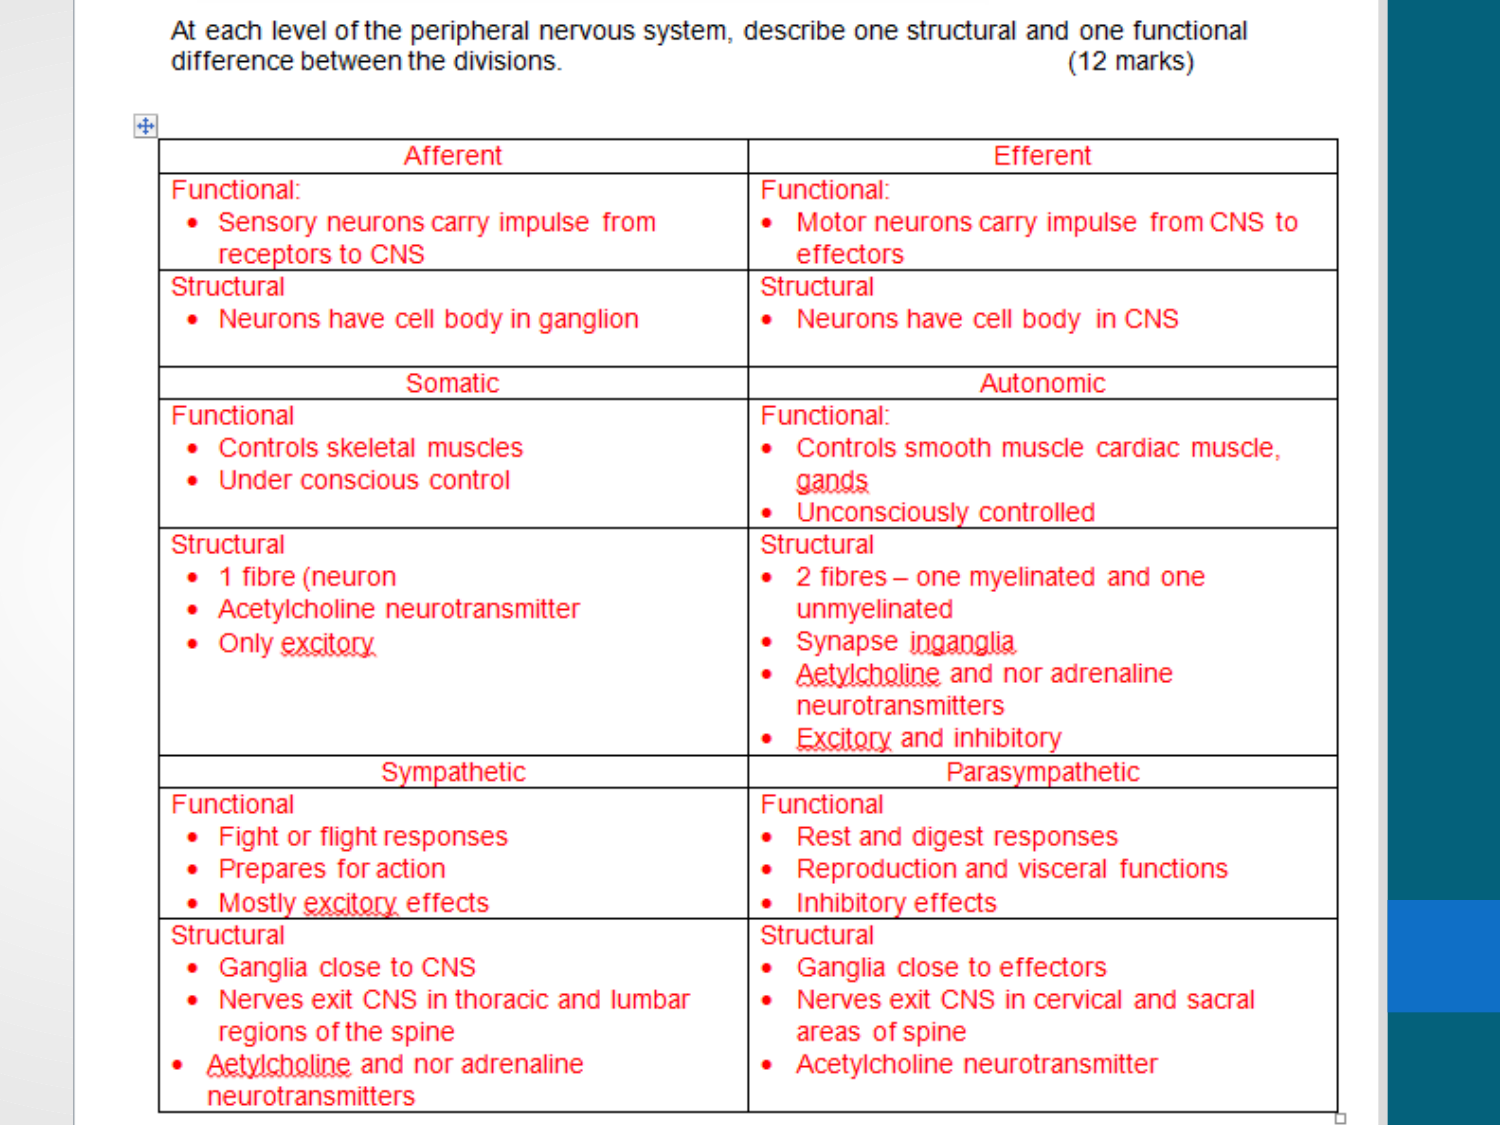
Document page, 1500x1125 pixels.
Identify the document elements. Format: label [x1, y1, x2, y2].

picture [72, 0, 1379, 1125]
